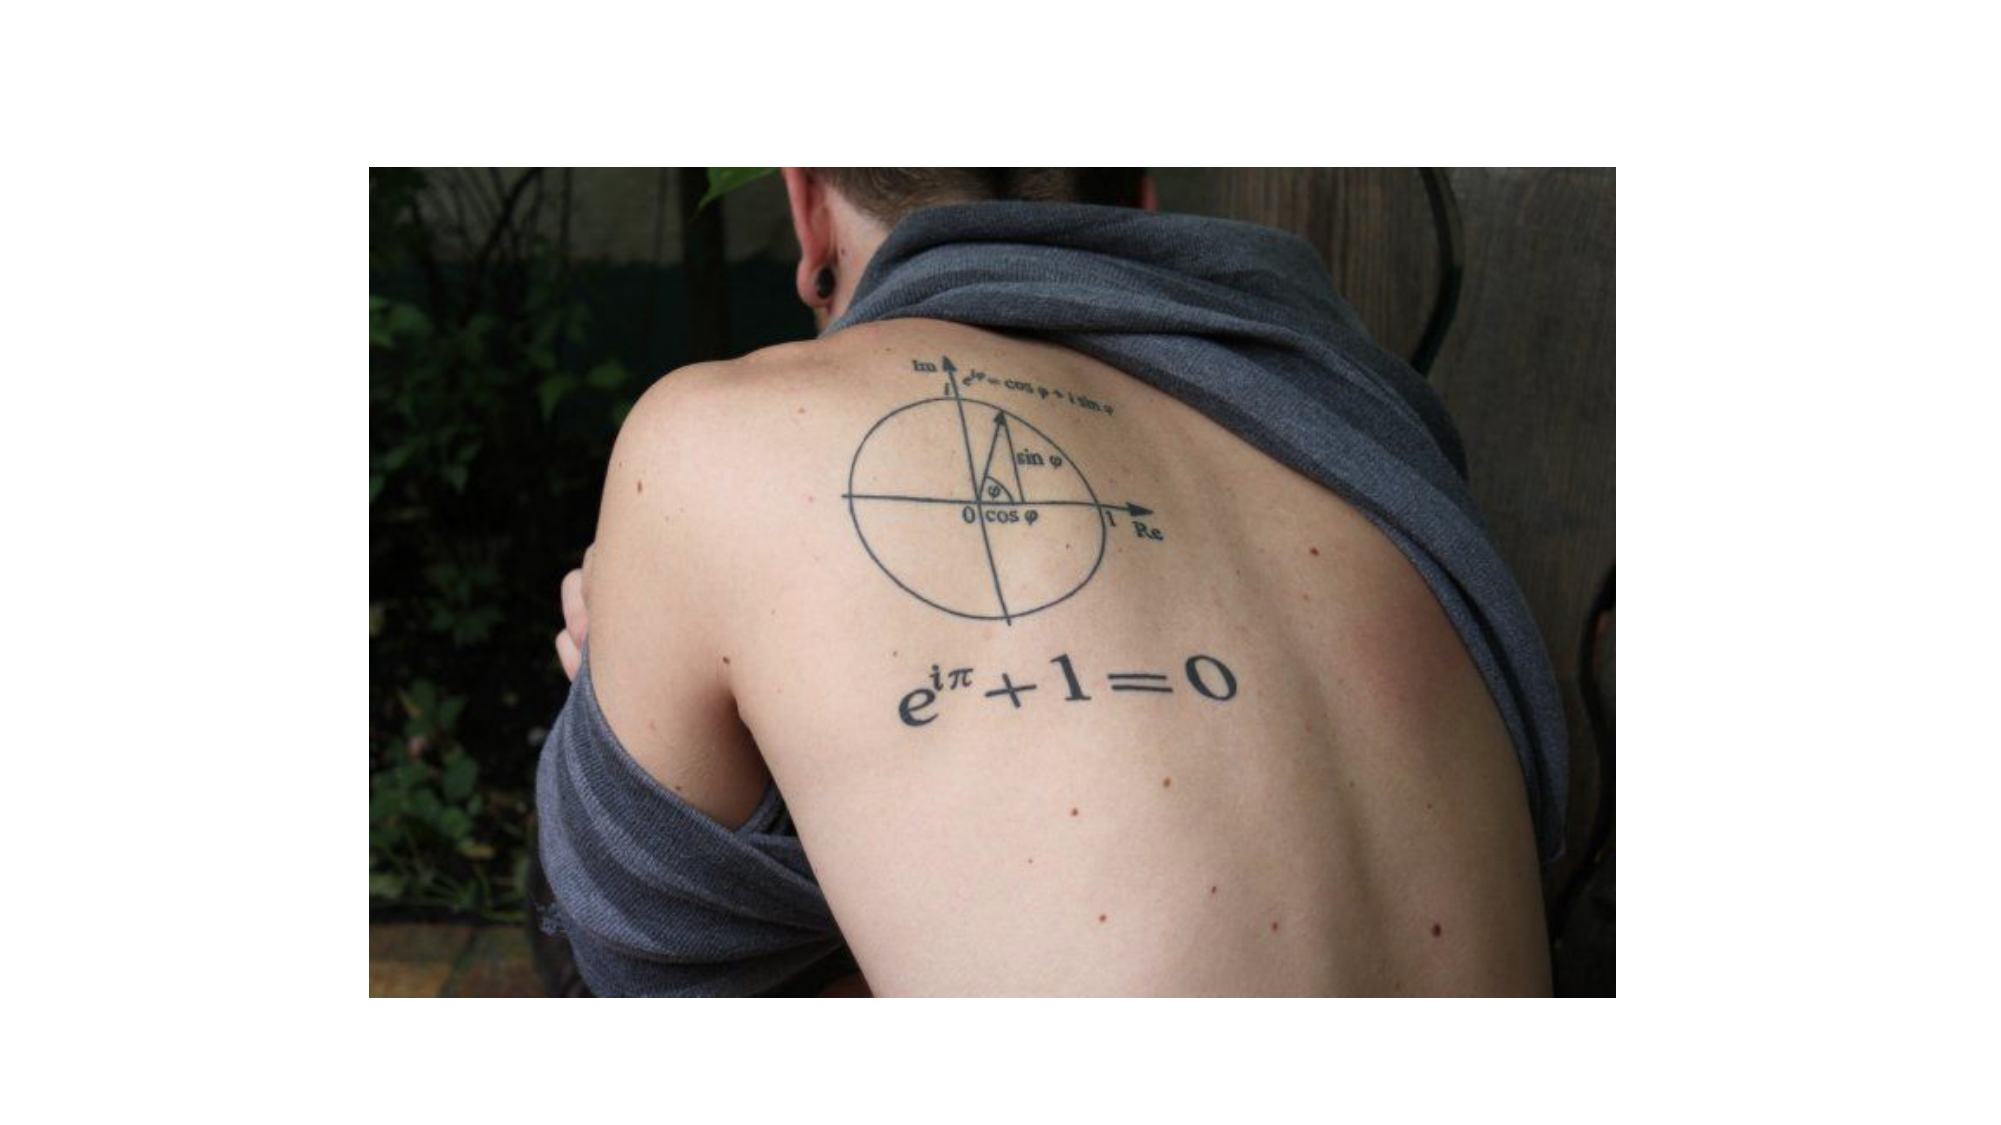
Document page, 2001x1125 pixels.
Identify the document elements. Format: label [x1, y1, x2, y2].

picture [369, 167, 1616, 999]
